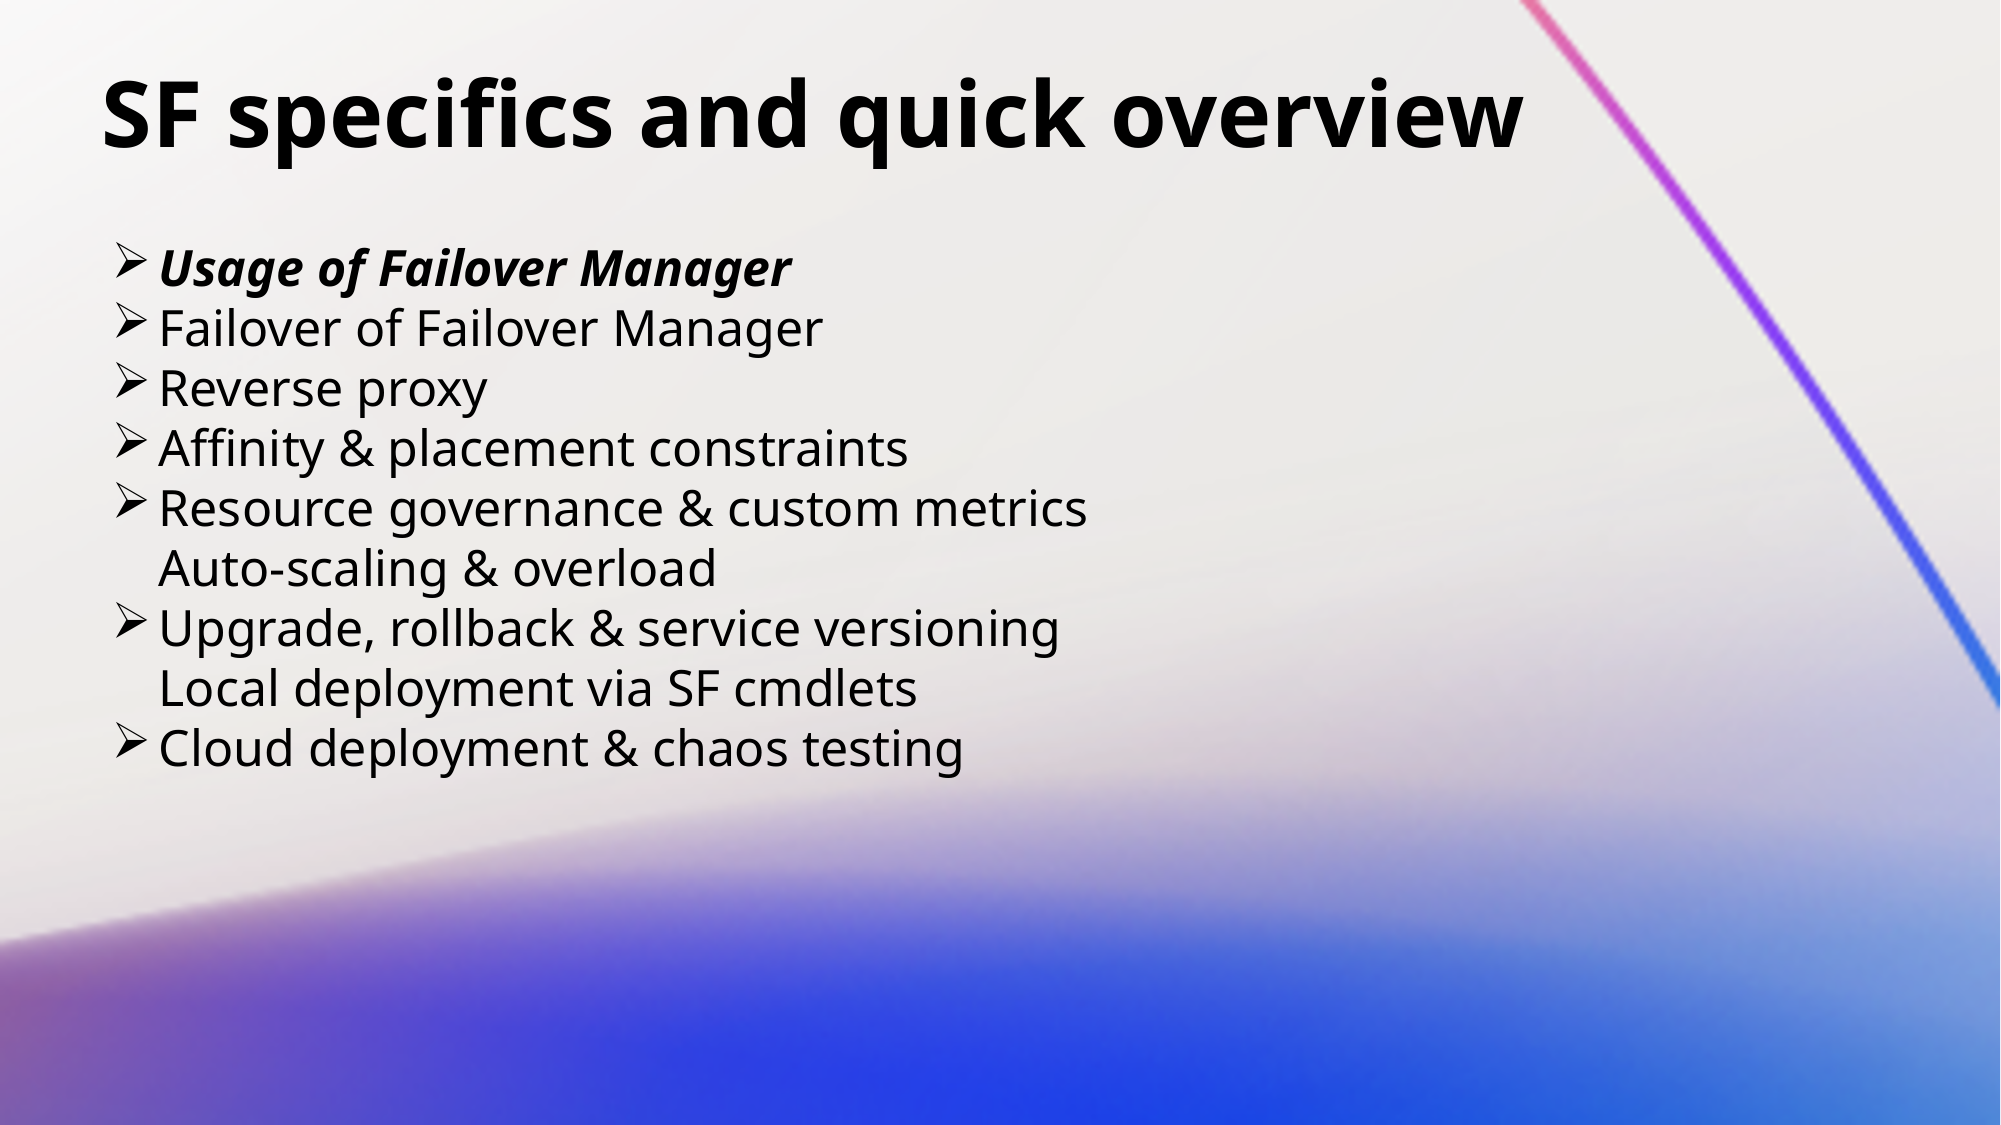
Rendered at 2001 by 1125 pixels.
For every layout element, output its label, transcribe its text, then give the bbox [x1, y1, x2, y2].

picture [0, 0, 2001, 1125]
title SF specifics and quick overview [101, 42, 1701, 167]
text_box Usage of Failover Manager Failover of Failover Manager Reverse proxy Affinity & placement constraints Resource governance & custom metrics Auto-scaling & overload Upgrade, rollback & service versioning Local deployment via SF cmdlets Cloud deployment & chaos testing [97, 229, 1141, 845]
